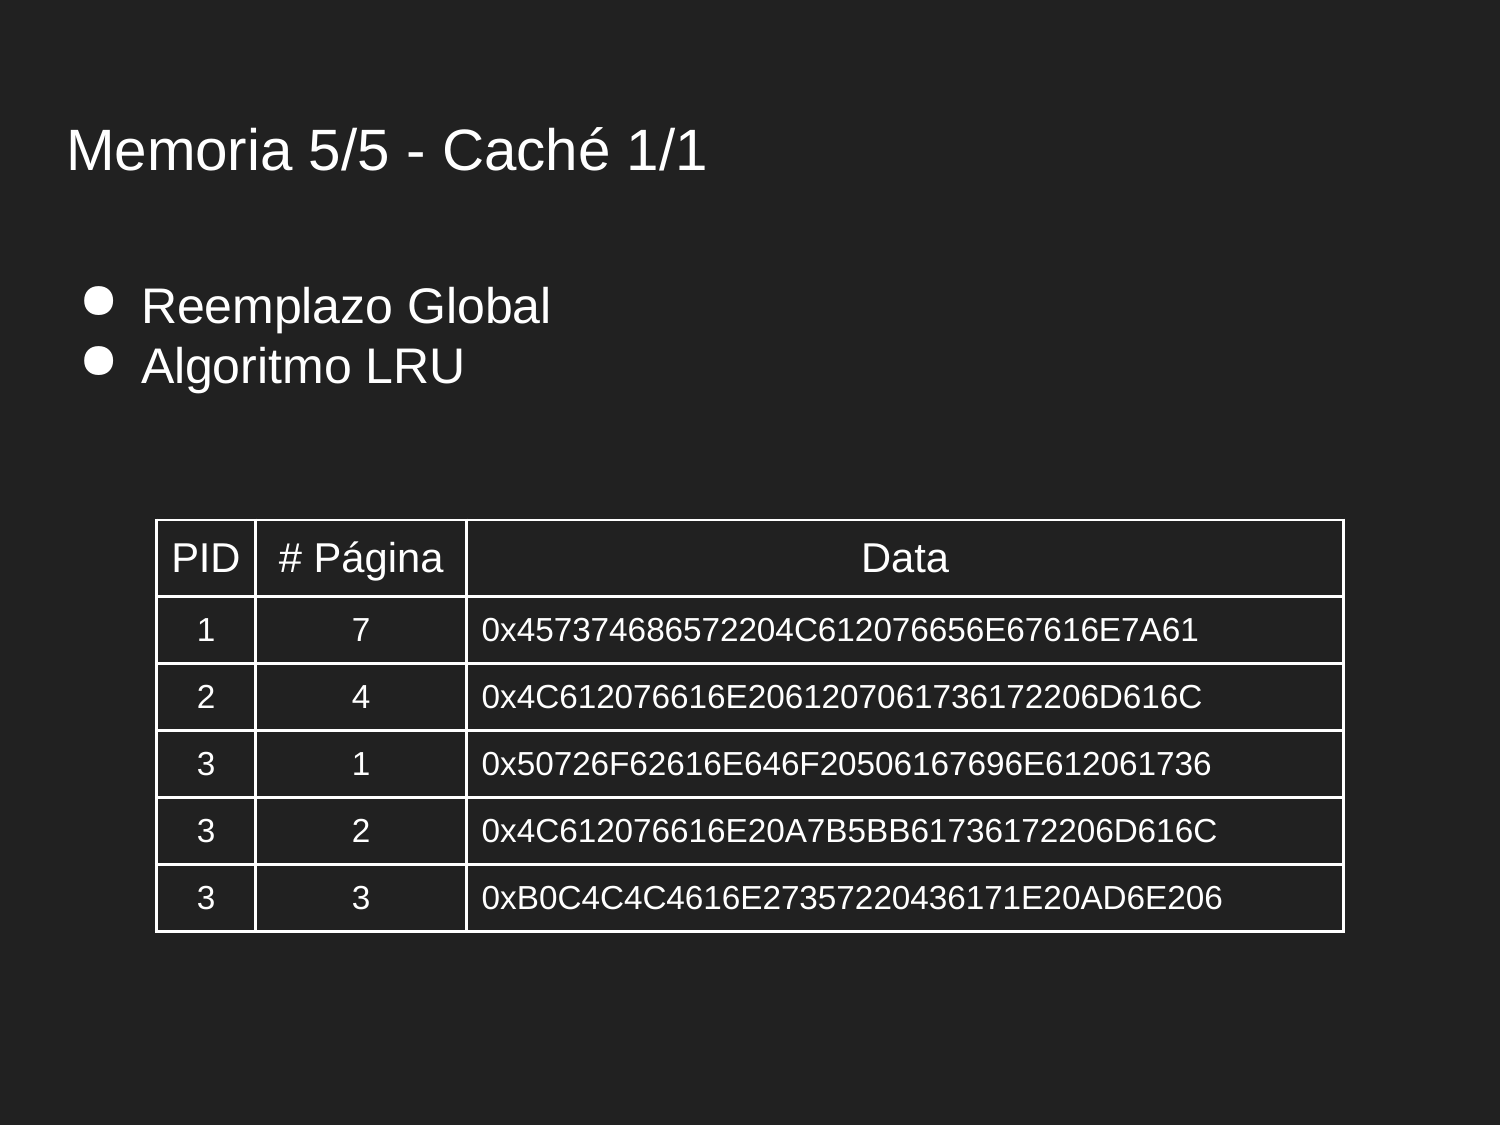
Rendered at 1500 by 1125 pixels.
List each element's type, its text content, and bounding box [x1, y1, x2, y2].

table_cell 0x50726F62616E646F20506167696E612061736 [468, 732, 1342, 796]
table_cell 2 [158, 665, 254, 729]
table_header Data [468, 521, 1342, 595]
table_cell 0xB0C4C4C4616E27357220436171E20AD6E206 [468, 866, 1342, 930]
table_cell 4 [257, 665, 465, 729]
table_header PID [158, 521, 254, 595]
table_cell 1 [257, 732, 465, 796]
table_cell 0x457374686572204C612076656E67616E7A61 [468, 598, 1342, 662]
table_cell 1 [158, 598, 254, 662]
title Reemplazo Global Algoritmo LRU [51, 258, 1449, 484]
table_cell 7 [257, 598, 465, 662]
table_cell 3 [257, 866, 465, 930]
table_cell 3 [158, 732, 254, 796]
table_cell 2 [257, 799, 465, 863]
table_header # Página [257, 521, 465, 595]
table_cell 0x4C612076616E2061207061736172206D616C [468, 665, 1342, 729]
title Memoria 5/5 - Caché 1/1 [51, 97, 1449, 223]
table_cell 0x4C612076616E20A7B5BB61736172206D616C [468, 799, 1342, 863]
table_cell 3 [158, 799, 254, 863]
table_cell 3 [158, 866, 254, 930]
